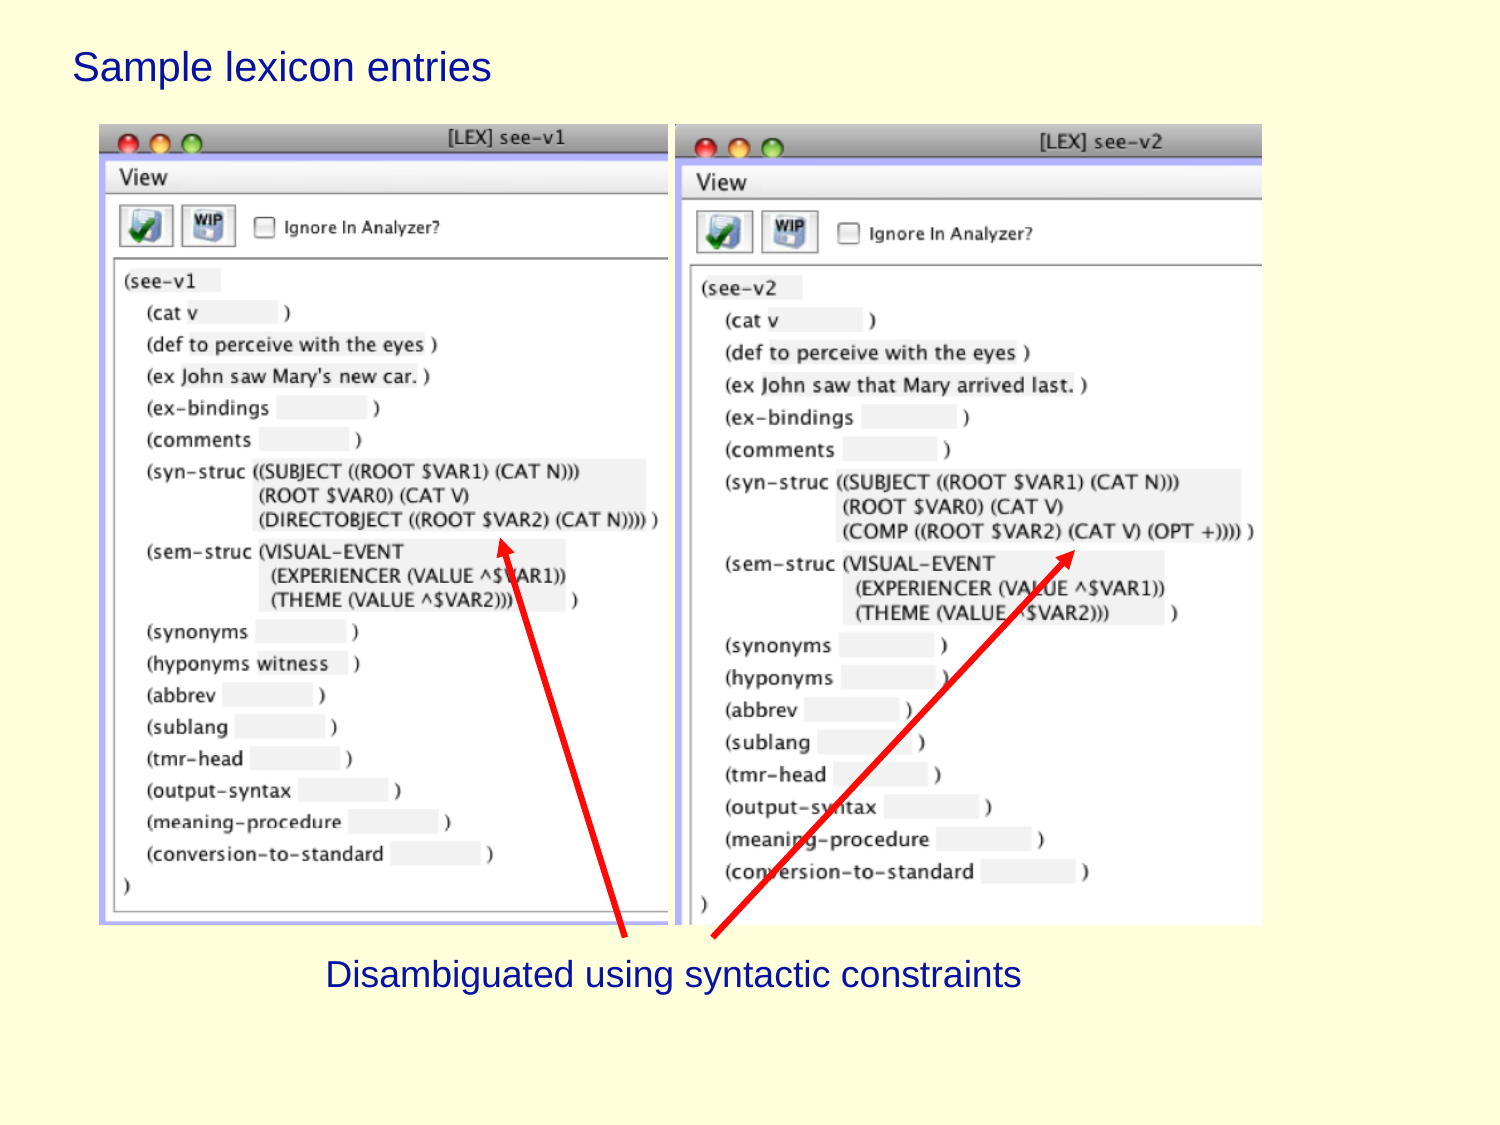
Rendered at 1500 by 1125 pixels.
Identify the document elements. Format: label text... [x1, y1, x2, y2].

picture [674, 124, 1262, 926]
picture [99, 124, 668, 926]
text_box Sample lexicon entries [65, 39, 500, 90]
text_box Disambiguated using syntactic constraints [319, 949, 1030, 996]
